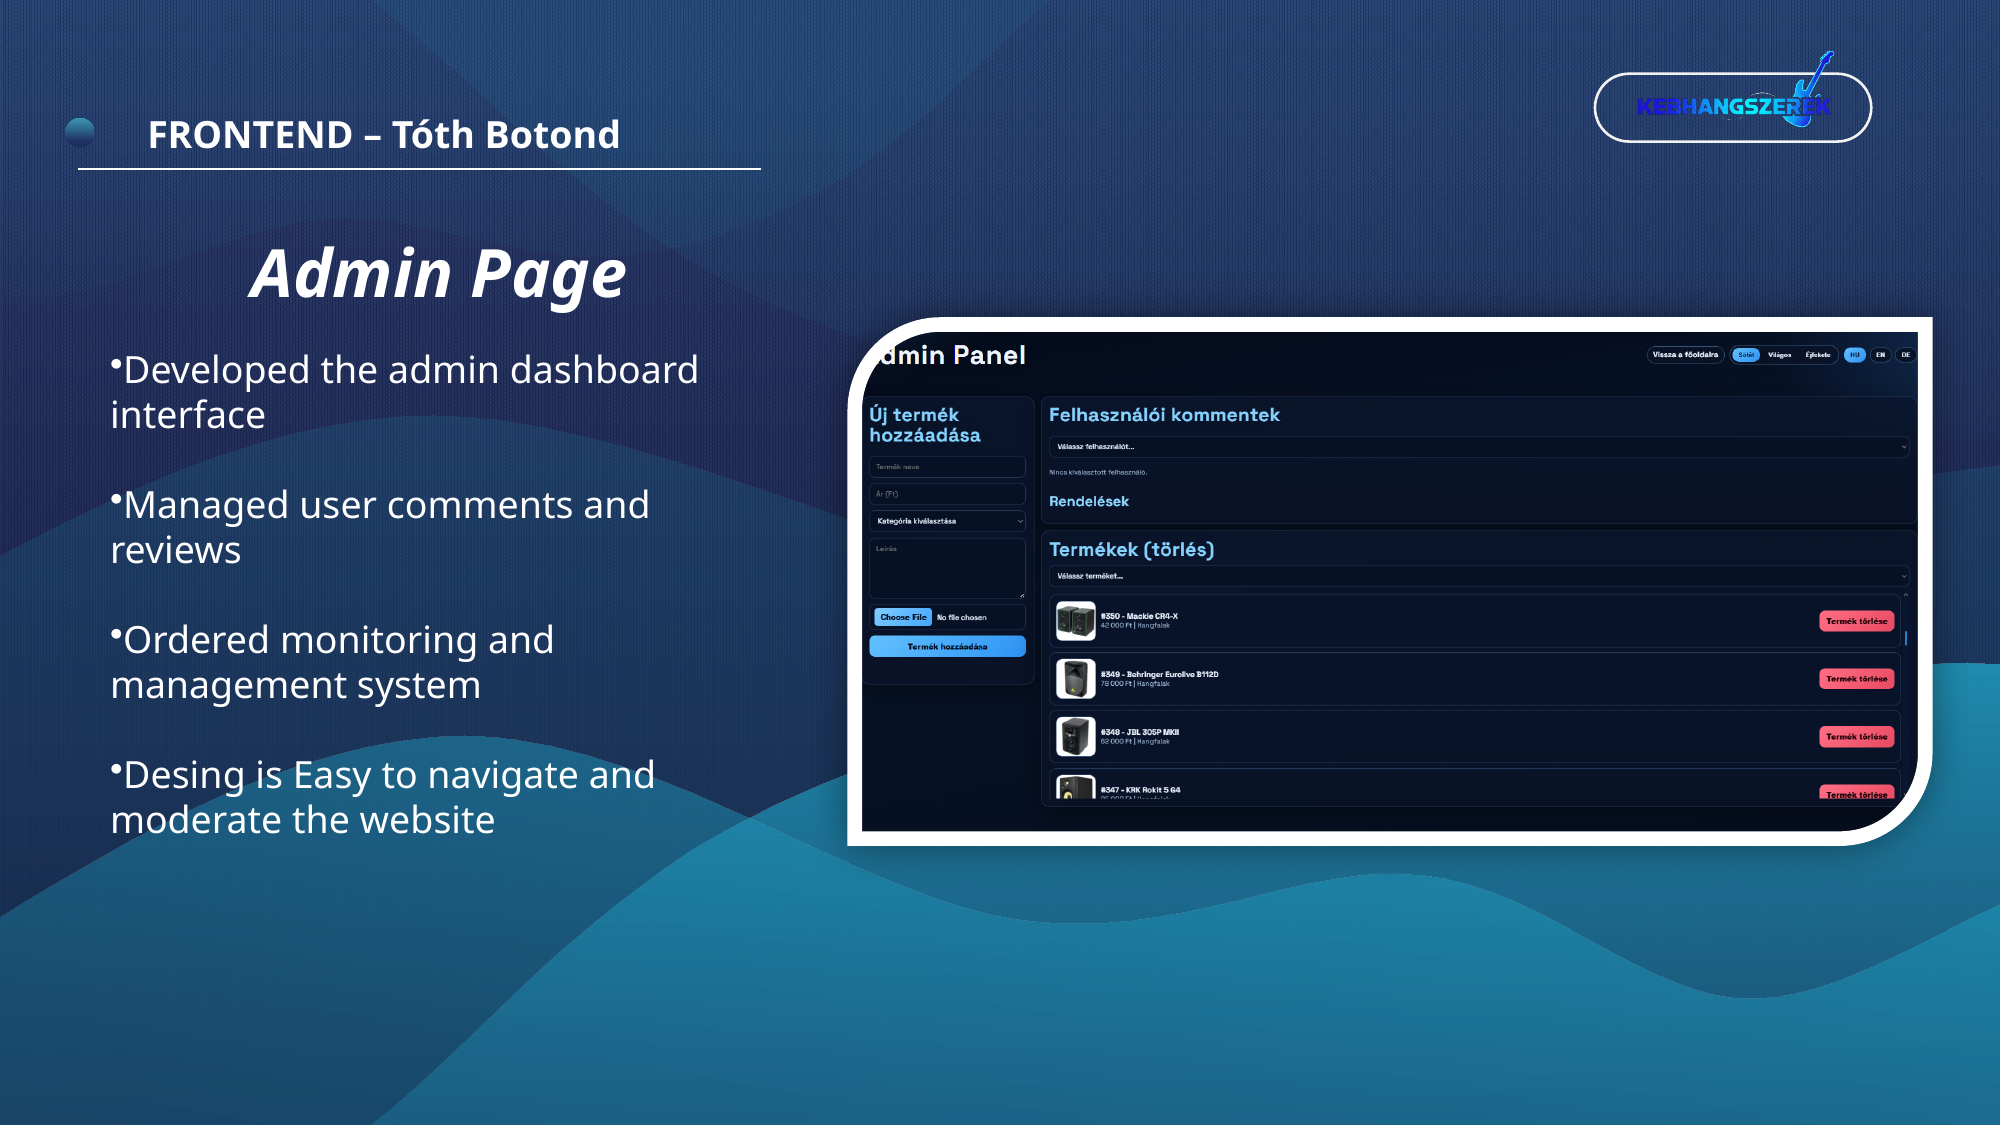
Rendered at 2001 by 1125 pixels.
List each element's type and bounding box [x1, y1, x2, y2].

text_box [0, 0, 2000, 1125]
picture [854, 323, 1926, 840]
picture [1628, 0, 1844, 204]
